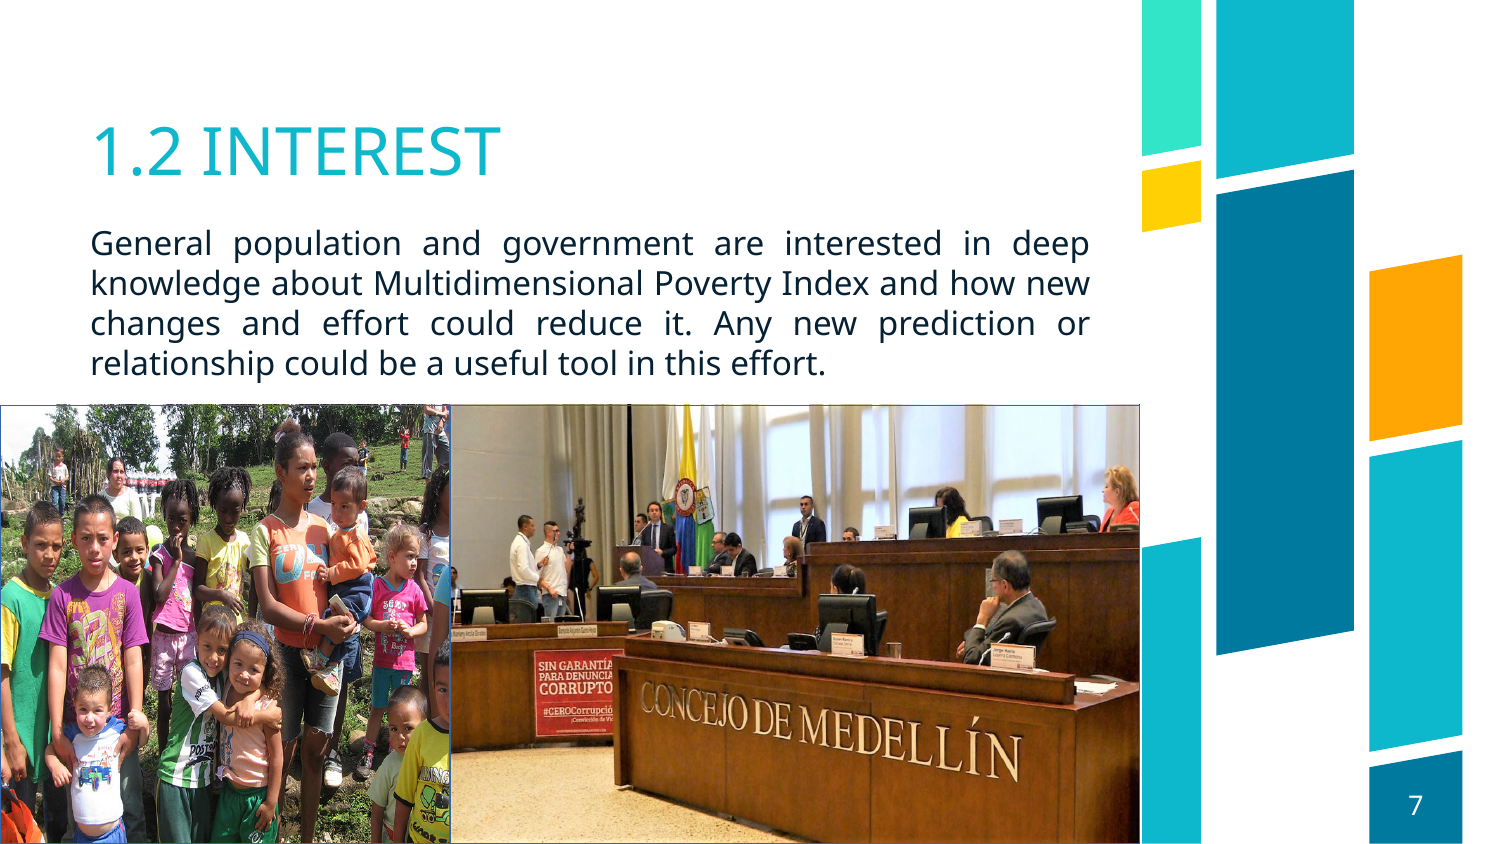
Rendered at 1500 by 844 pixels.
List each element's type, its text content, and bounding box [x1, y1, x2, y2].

text_box 1 [1369, 769, 1463, 844]
text_box General population and government are interested in deep knowledge about Multidimensional Poverty Index and how new changes and effort could reduce it. Any new prediction or relationship could be a useful tool in this effort. [90, 222, 1092, 403]
picture [0, 404, 1141, 844]
text_box 1.2 INTEREST [90, 124, 1092, 190]
